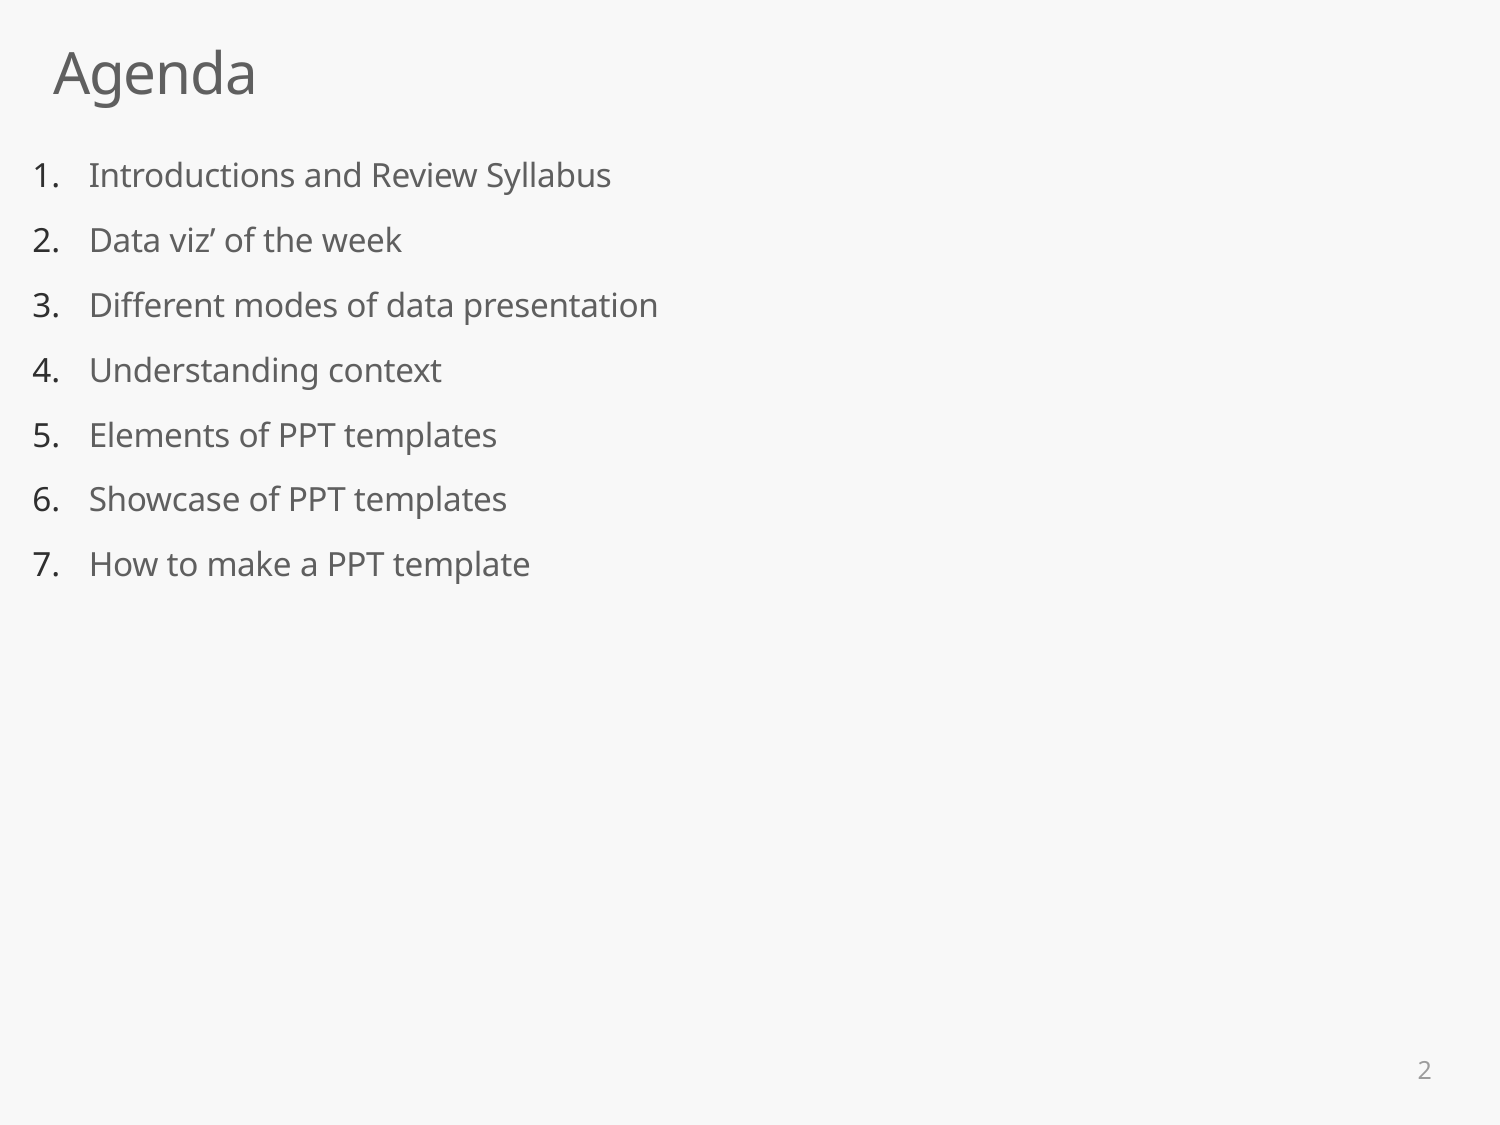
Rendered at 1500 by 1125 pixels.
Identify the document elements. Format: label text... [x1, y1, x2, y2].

slide_number 2 [1109, 1041, 1447, 1102]
title Agenda [53, 45, 1447, 154]
list Introductions and Review Syllabus Data viz’ of the week Different modes of data presentation Understanding context Elements of PPT templates Showcase of PPT templates How to make a PPT template [32, 154, 1468, 914]
